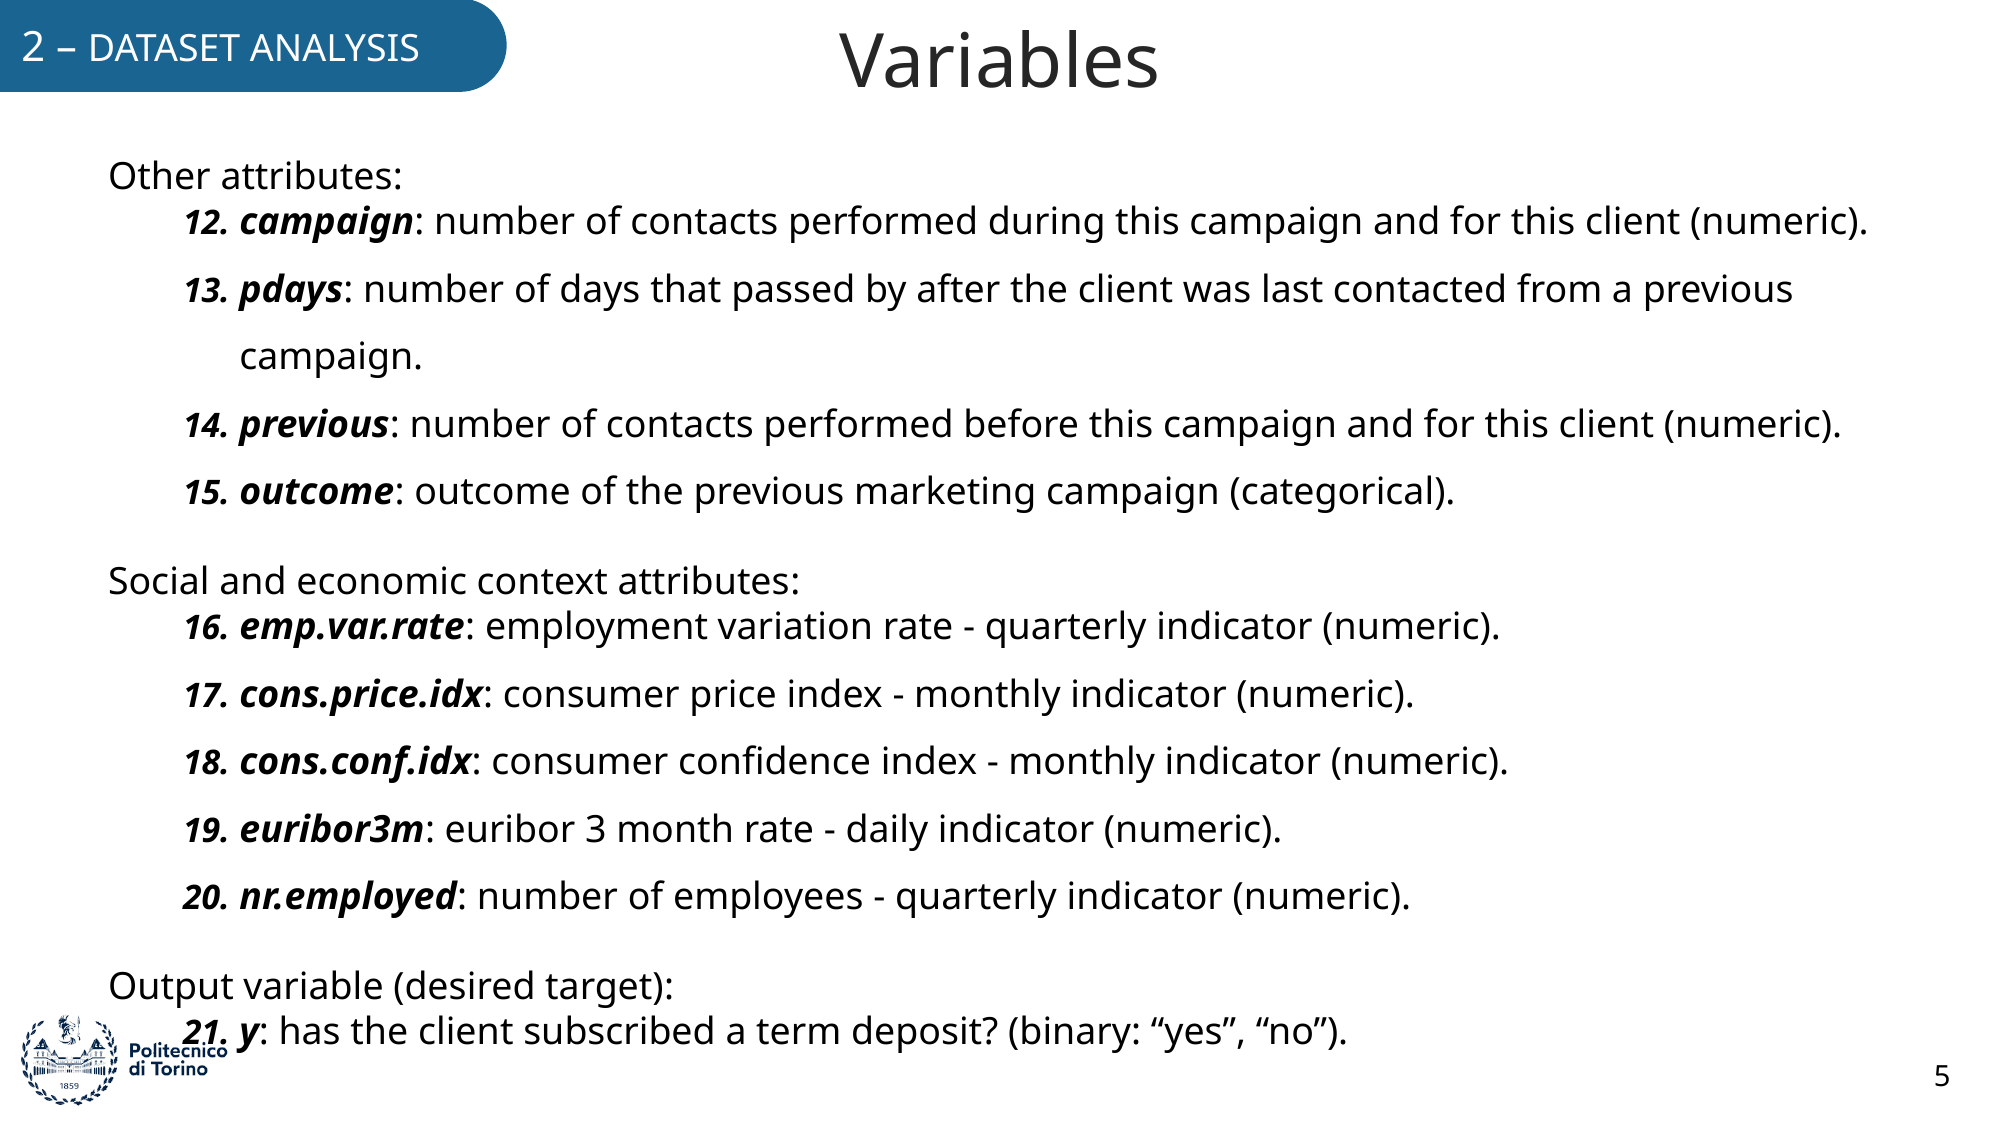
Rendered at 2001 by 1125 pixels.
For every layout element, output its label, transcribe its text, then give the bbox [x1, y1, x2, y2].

text_box Variables [0, 3, 2000, 123]
text_box Other attributes: campaign: number of contacts performed during this campaign and for this client (numeric). pdays: number of days that passed by after the client was last contacted from a previous campaign. previous: number of contacts performed before this campaign and for this client (numeric). outcome: outcome of the previous marketing campaign (categorical). Social and economic context attributes: emp.var.rate: employment variation rate - quarterly indicator (numeric). cons.price.idx: consumer price index - monthly indicator (numeric). cons.conf.idx: consumer confidence index - monthly indicator (numeric). euribor3m: euribor 3 month rate - daily indicator (numeric). nr.employed: number of employees - quarterly indicator (numeric). Output variable (desired target): y: has the client subscribed a term deposit? (binary: “yes”, “no”). [93, 123, 1979, 997]
text_box 5 [1822, 1044, 1966, 1105]
picture [0, 972, 248, 1125]
